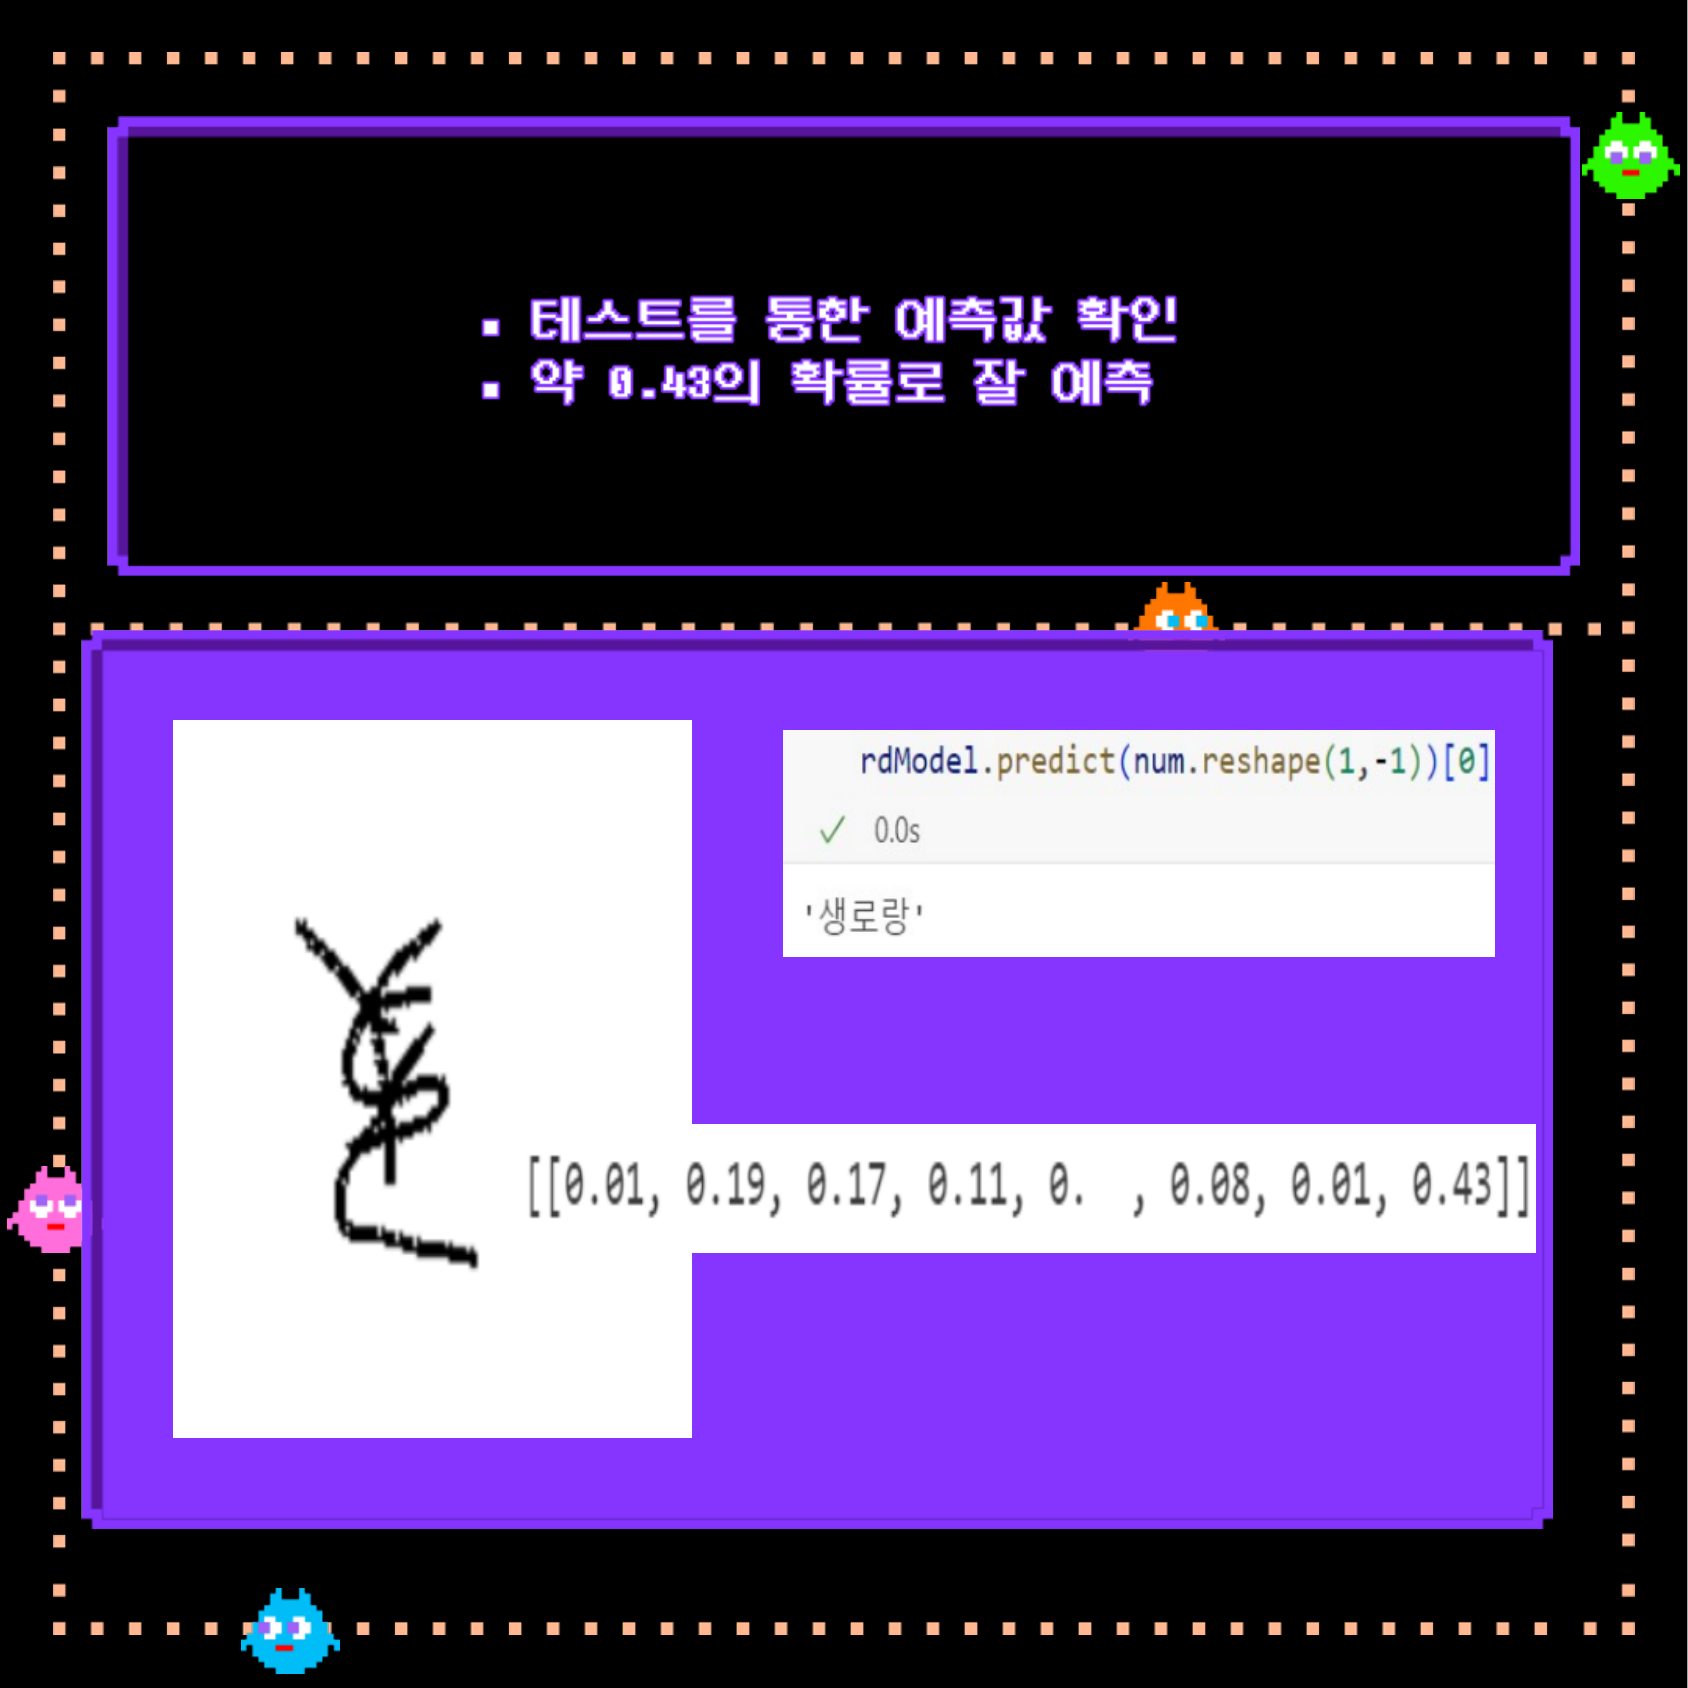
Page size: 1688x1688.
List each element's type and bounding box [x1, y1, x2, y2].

text_box [1582, 112, 1680, 199]
text_box [1128, 581, 1225, 627]
text_box [1229, 622, 1601, 636]
text_box [173, 720, 692, 1438]
text_box [52, 52, 1635, 244]
text_box [7, 1166, 75, 1253]
text_box [52, 207, 1635, 1635]
picture [0, 246, 1601, 502]
text_box [107, 115, 1580, 244]
text_box [80, 629, 1554, 1530]
text_box [782, 730, 1495, 957]
text_box [241, 1588, 340, 1675]
text_box [107, 513, 1580, 576]
text_box [86, 622, 1123, 628]
text_box [522, 1124, 1536, 1253]
